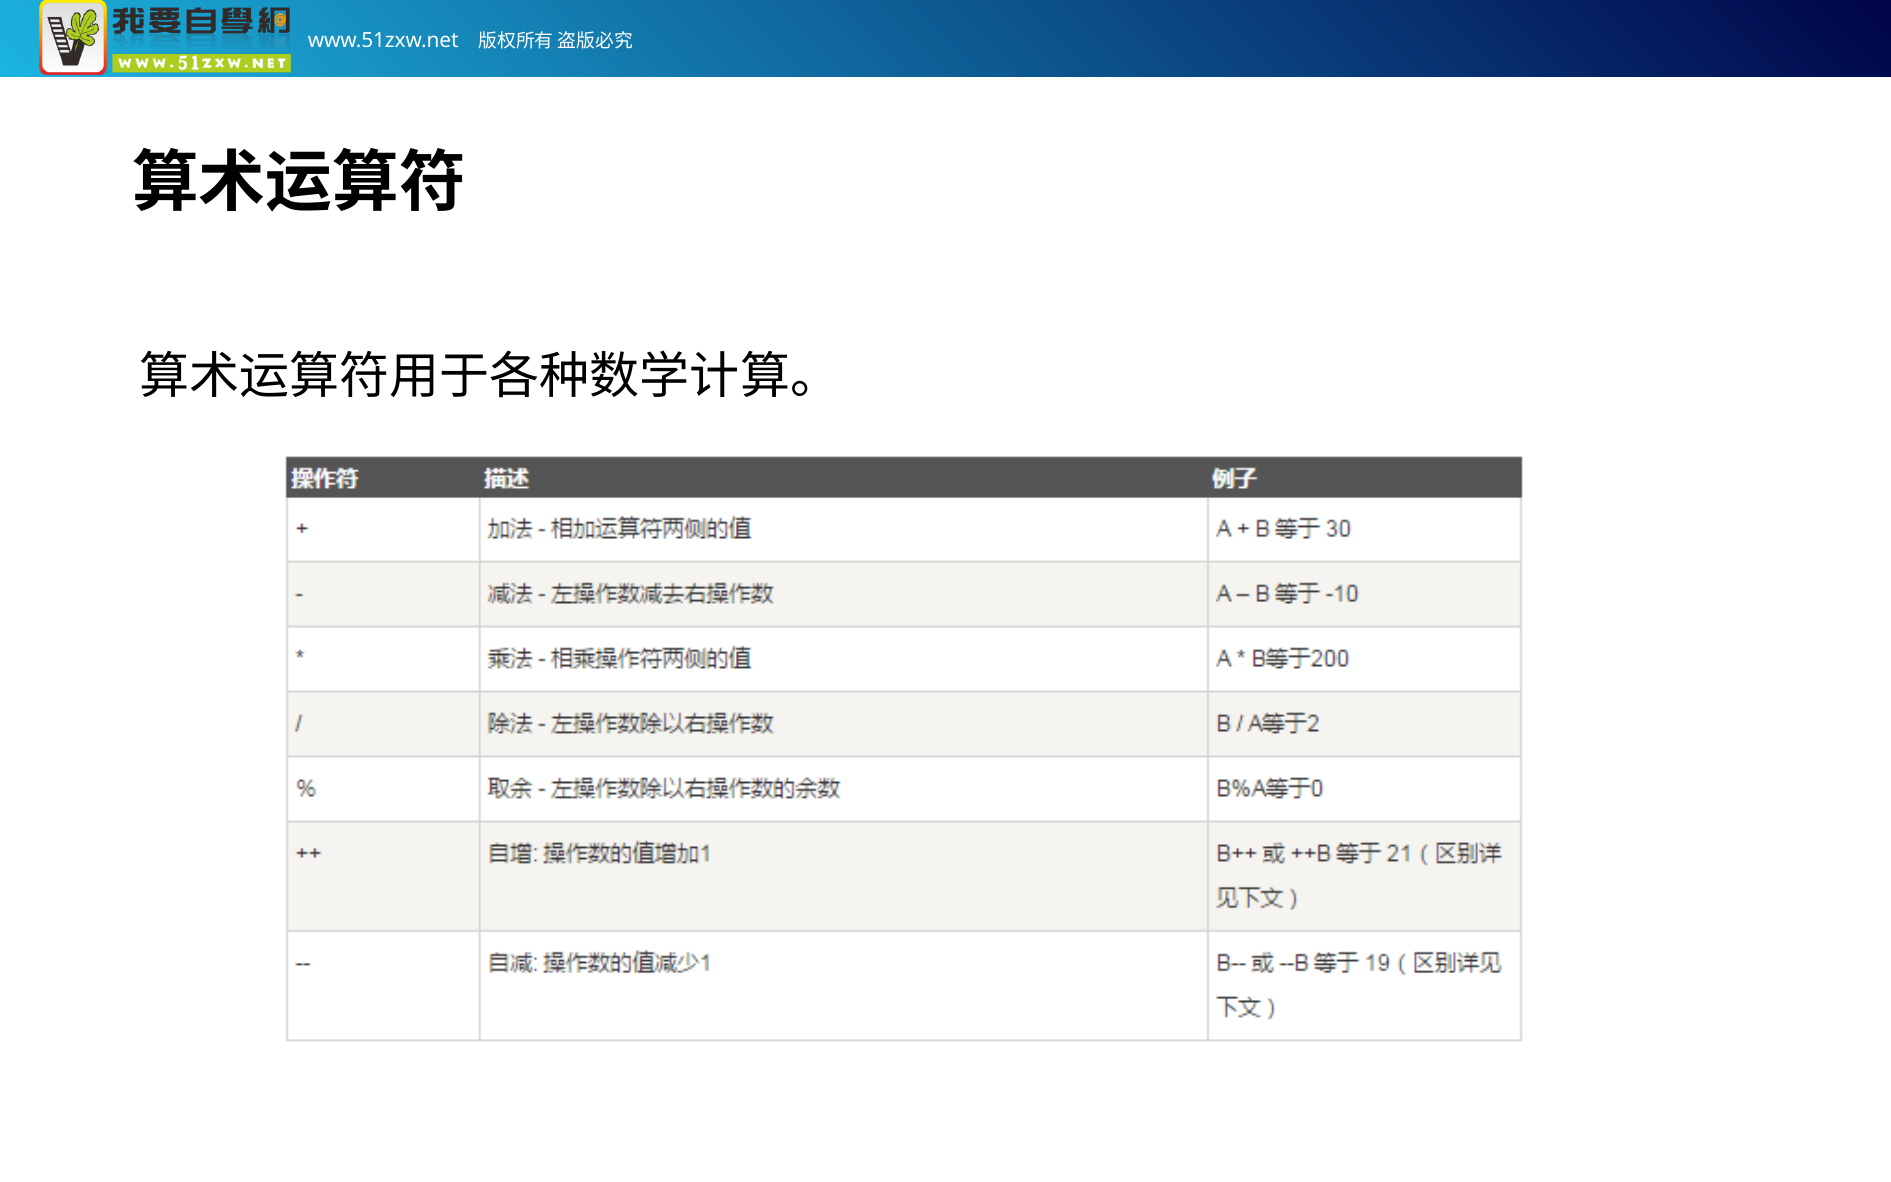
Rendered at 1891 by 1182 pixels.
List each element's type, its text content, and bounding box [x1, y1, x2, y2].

text_box 算术运算符 [117, 131, 481, 226]
text_box 算术运算符用于各种数学计算。 [125, 327, 868, 413]
text_box [0, 0, 1891, 78]
picture [281, 448, 1528, 1051]
text_box www.51zxw.net 版权所有 盗版必究 [291, 11, 858, 59]
picture [39, 0, 291, 75]
